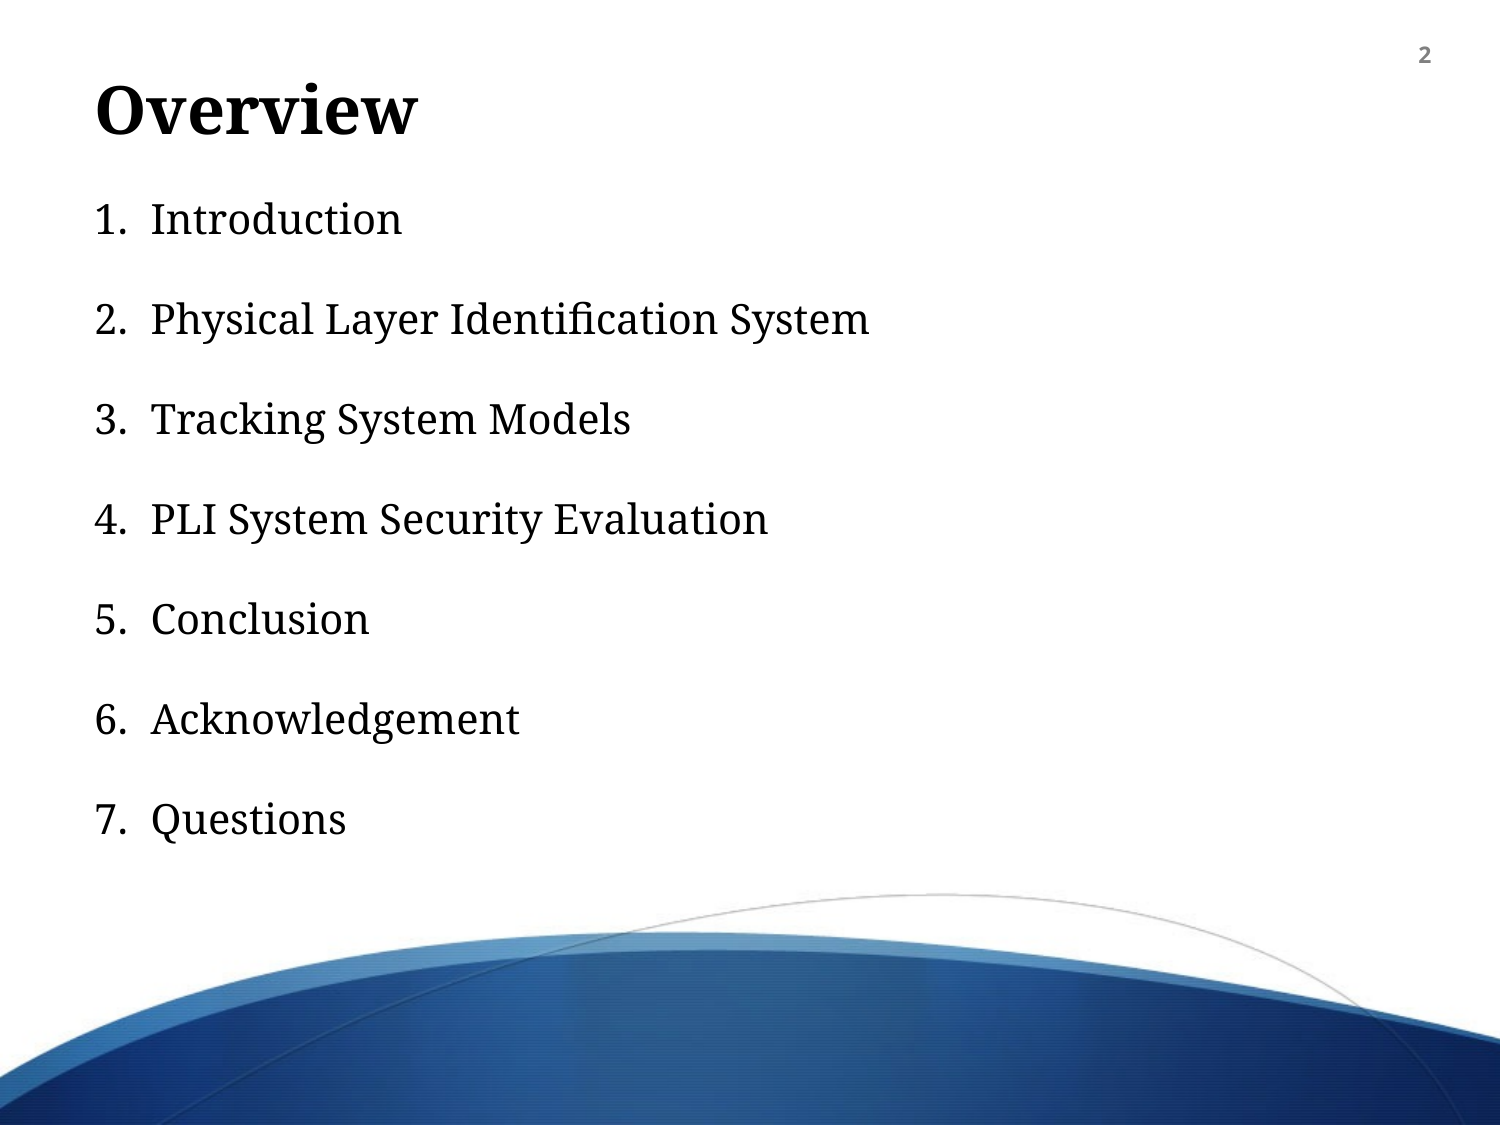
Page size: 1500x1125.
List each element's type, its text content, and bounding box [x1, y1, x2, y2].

text_box Overview Introduction Physical Layer Identification System Tracking System Models PLI System Security Evaluation Conclusion Acknowledgement Questions [79, 60, 1425, 986]
slide_number 2 [1381, 26, 1469, 87]
picture [0, 0, 1500, 1125]
